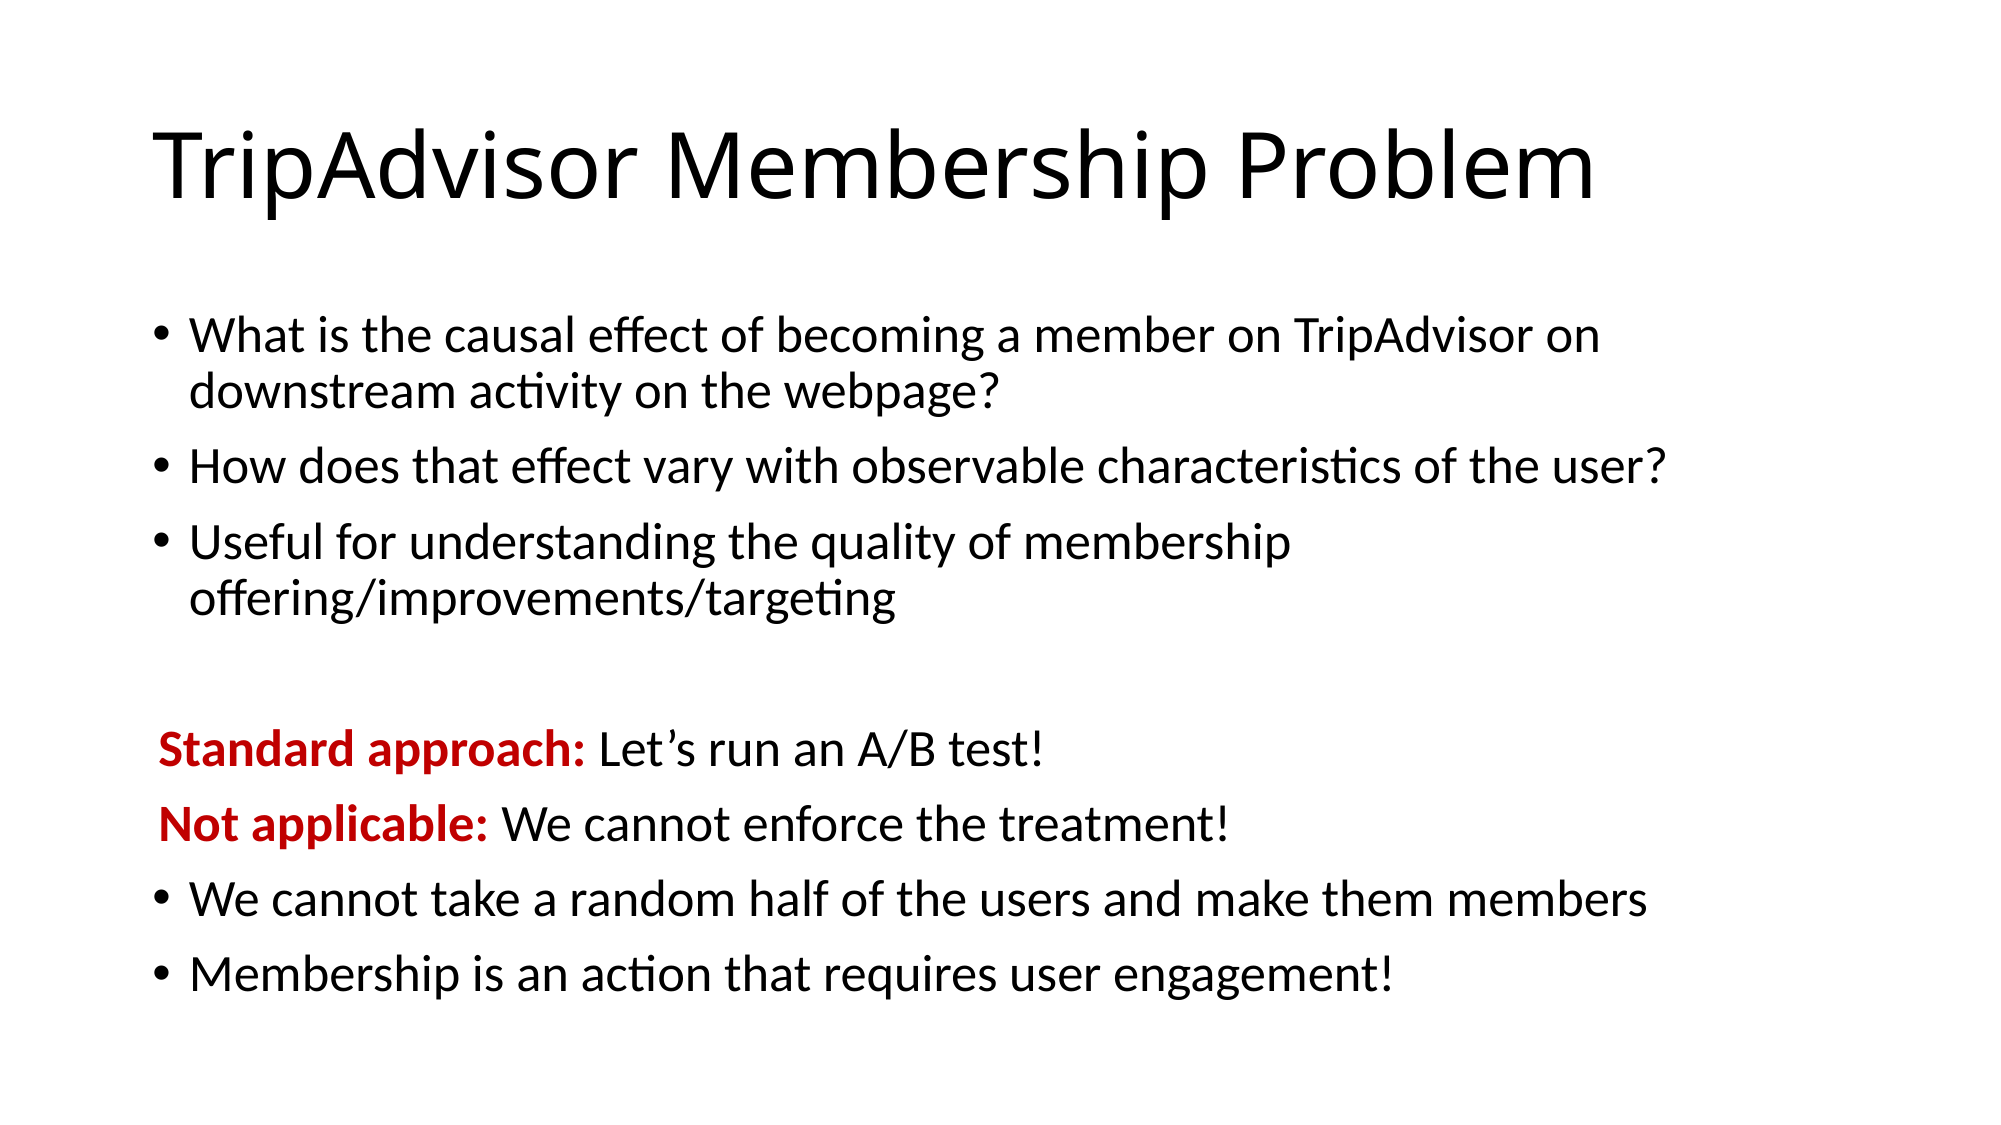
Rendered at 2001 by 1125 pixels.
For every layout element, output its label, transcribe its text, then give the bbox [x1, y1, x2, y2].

title TripAdvisor Membership Problem [137, 59, 1863, 278]
list What is the causal effect of becoming a member on TripAdvisor on downstream activity on the webpage? How does that effect vary with observable characteristics of the user? Useful for understanding the quality of membership offering/improvements/targeting Standard approach: Let’s run an A/B test! Not applicable: We cannot enforce the treatment! We cannot take a random half of the users and make them members Membership is an action that requires user engagement! [137, 299, 1863, 1014]
